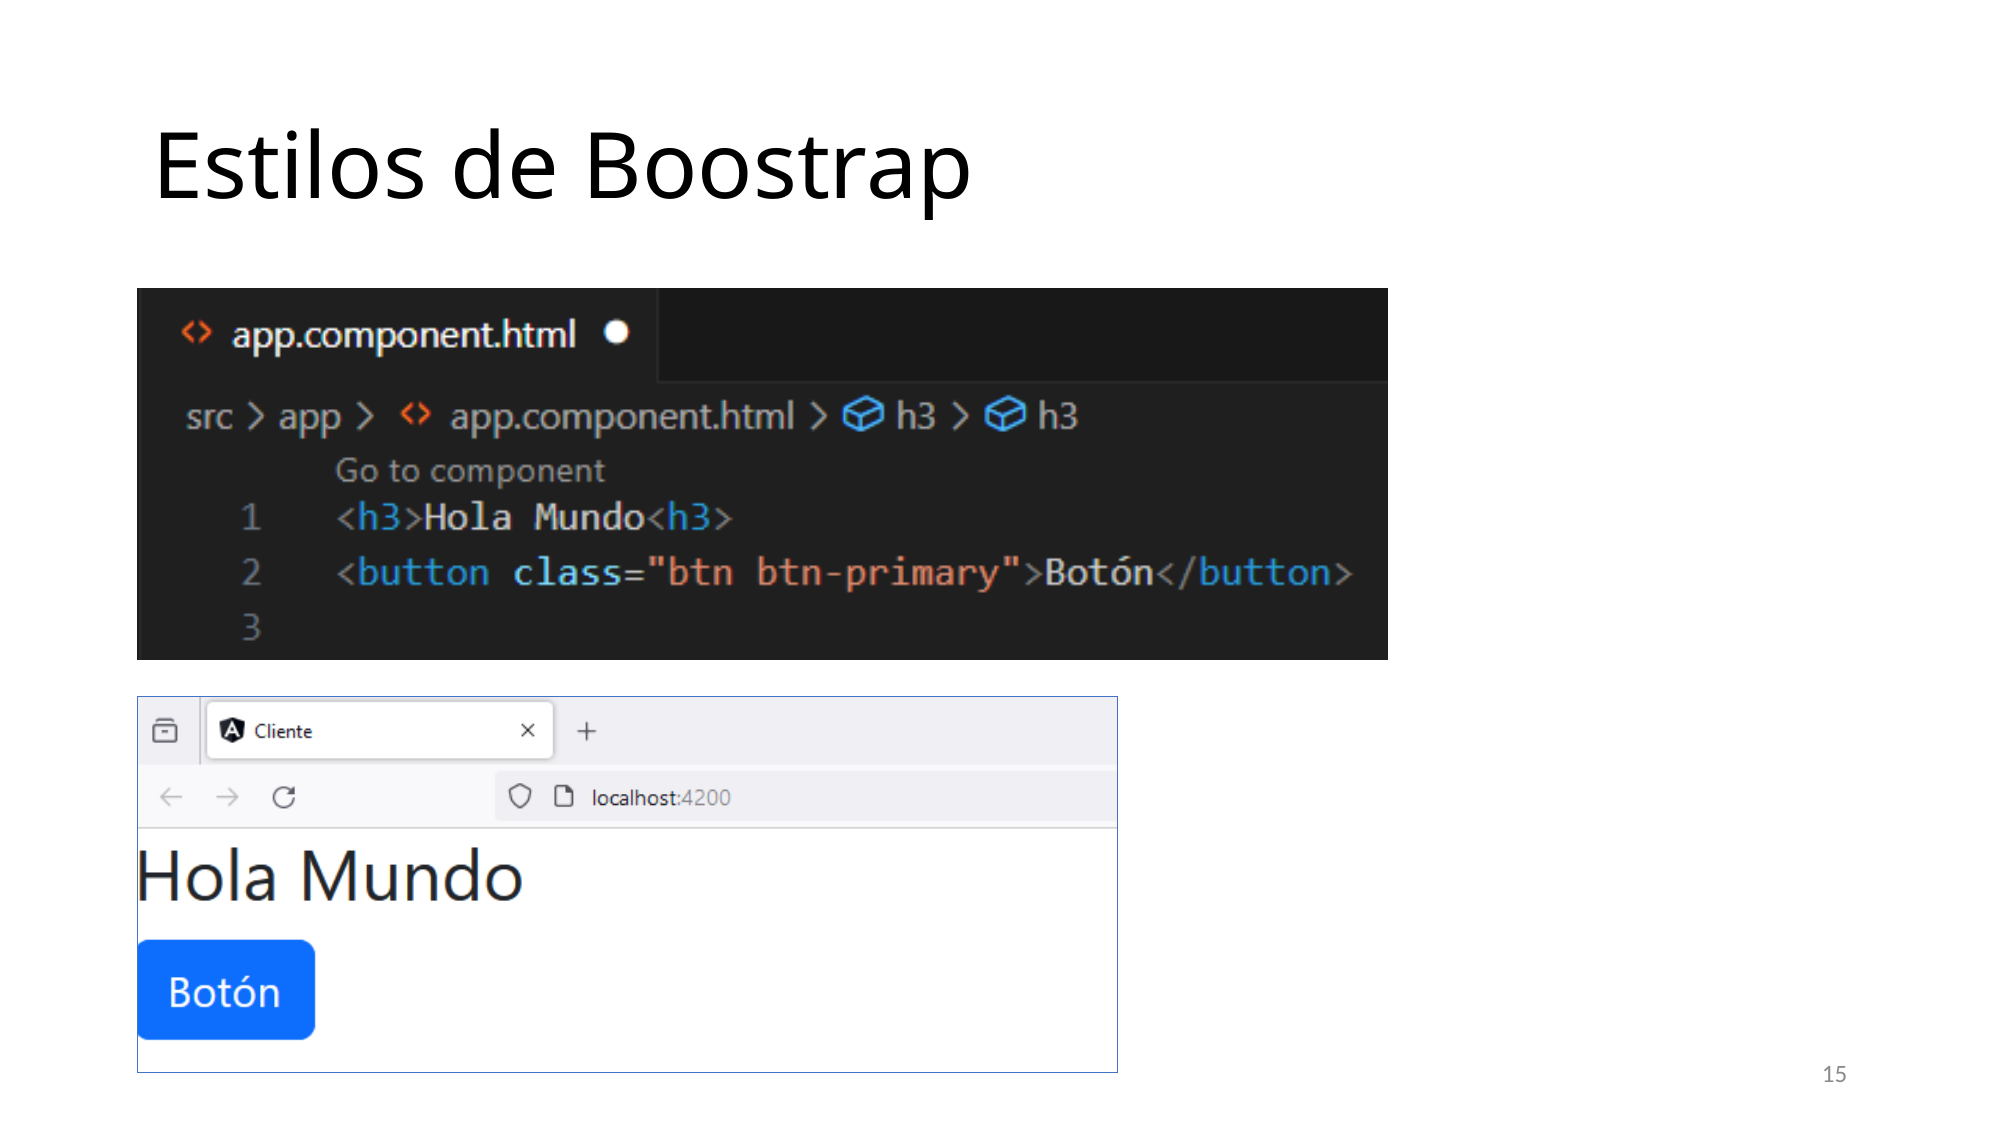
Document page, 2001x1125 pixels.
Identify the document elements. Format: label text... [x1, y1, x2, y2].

title Estilos de Boostrap [137, 59, 1863, 278]
slide_number 15 [1412, 1042, 1863, 1103]
picture [137, 695, 1118, 1073]
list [137, 288, 1388, 660]
